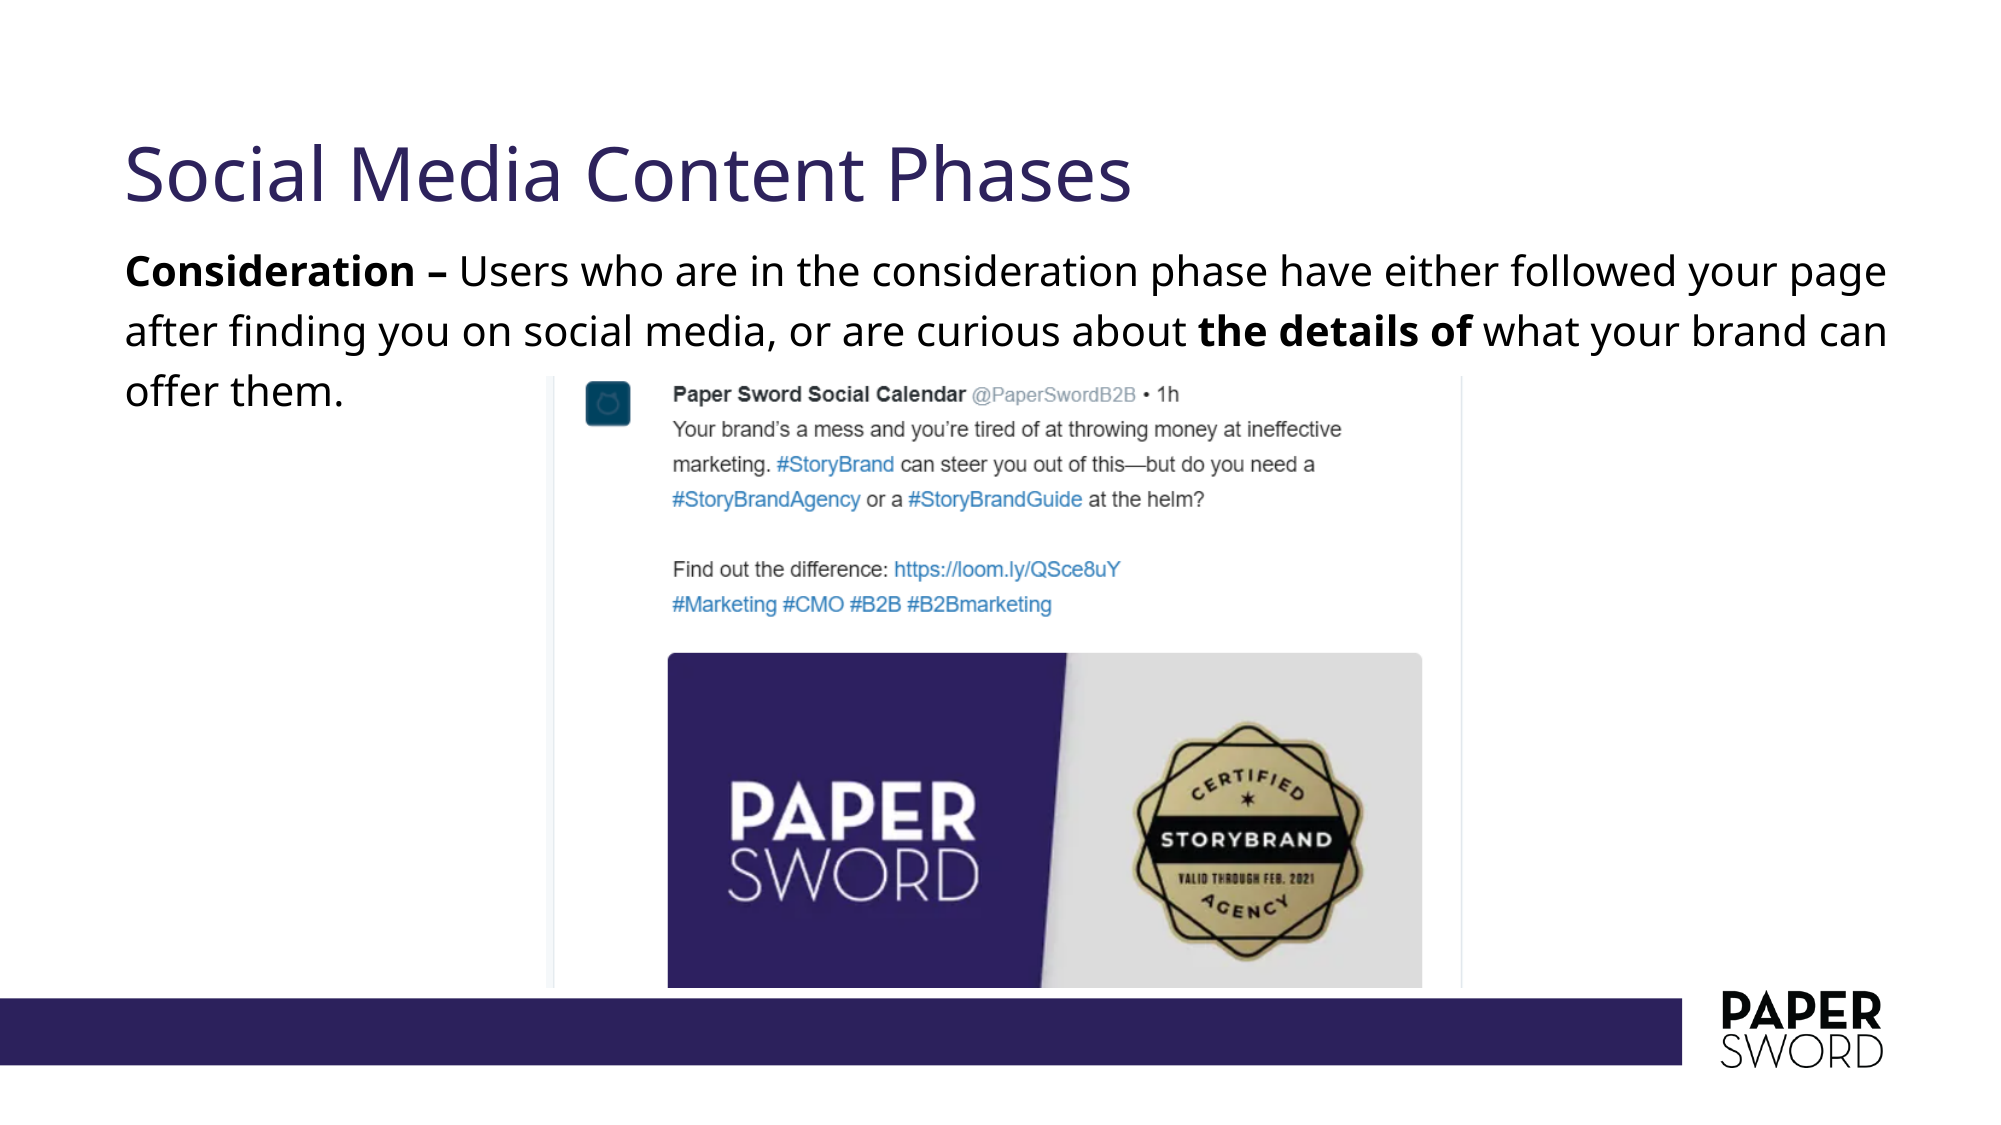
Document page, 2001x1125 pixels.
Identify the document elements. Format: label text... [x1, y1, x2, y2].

picture [536, 376, 1464, 988]
picture [1720, 990, 1883, 1068]
title Social Media Content Phases [109, 109, 1880, 227]
list Consideration – Users who are in the consideration phase have either followed your page after finding you on social media, or are curious about the details of what your brand can offer them. [109, 226, 1940, 872]
